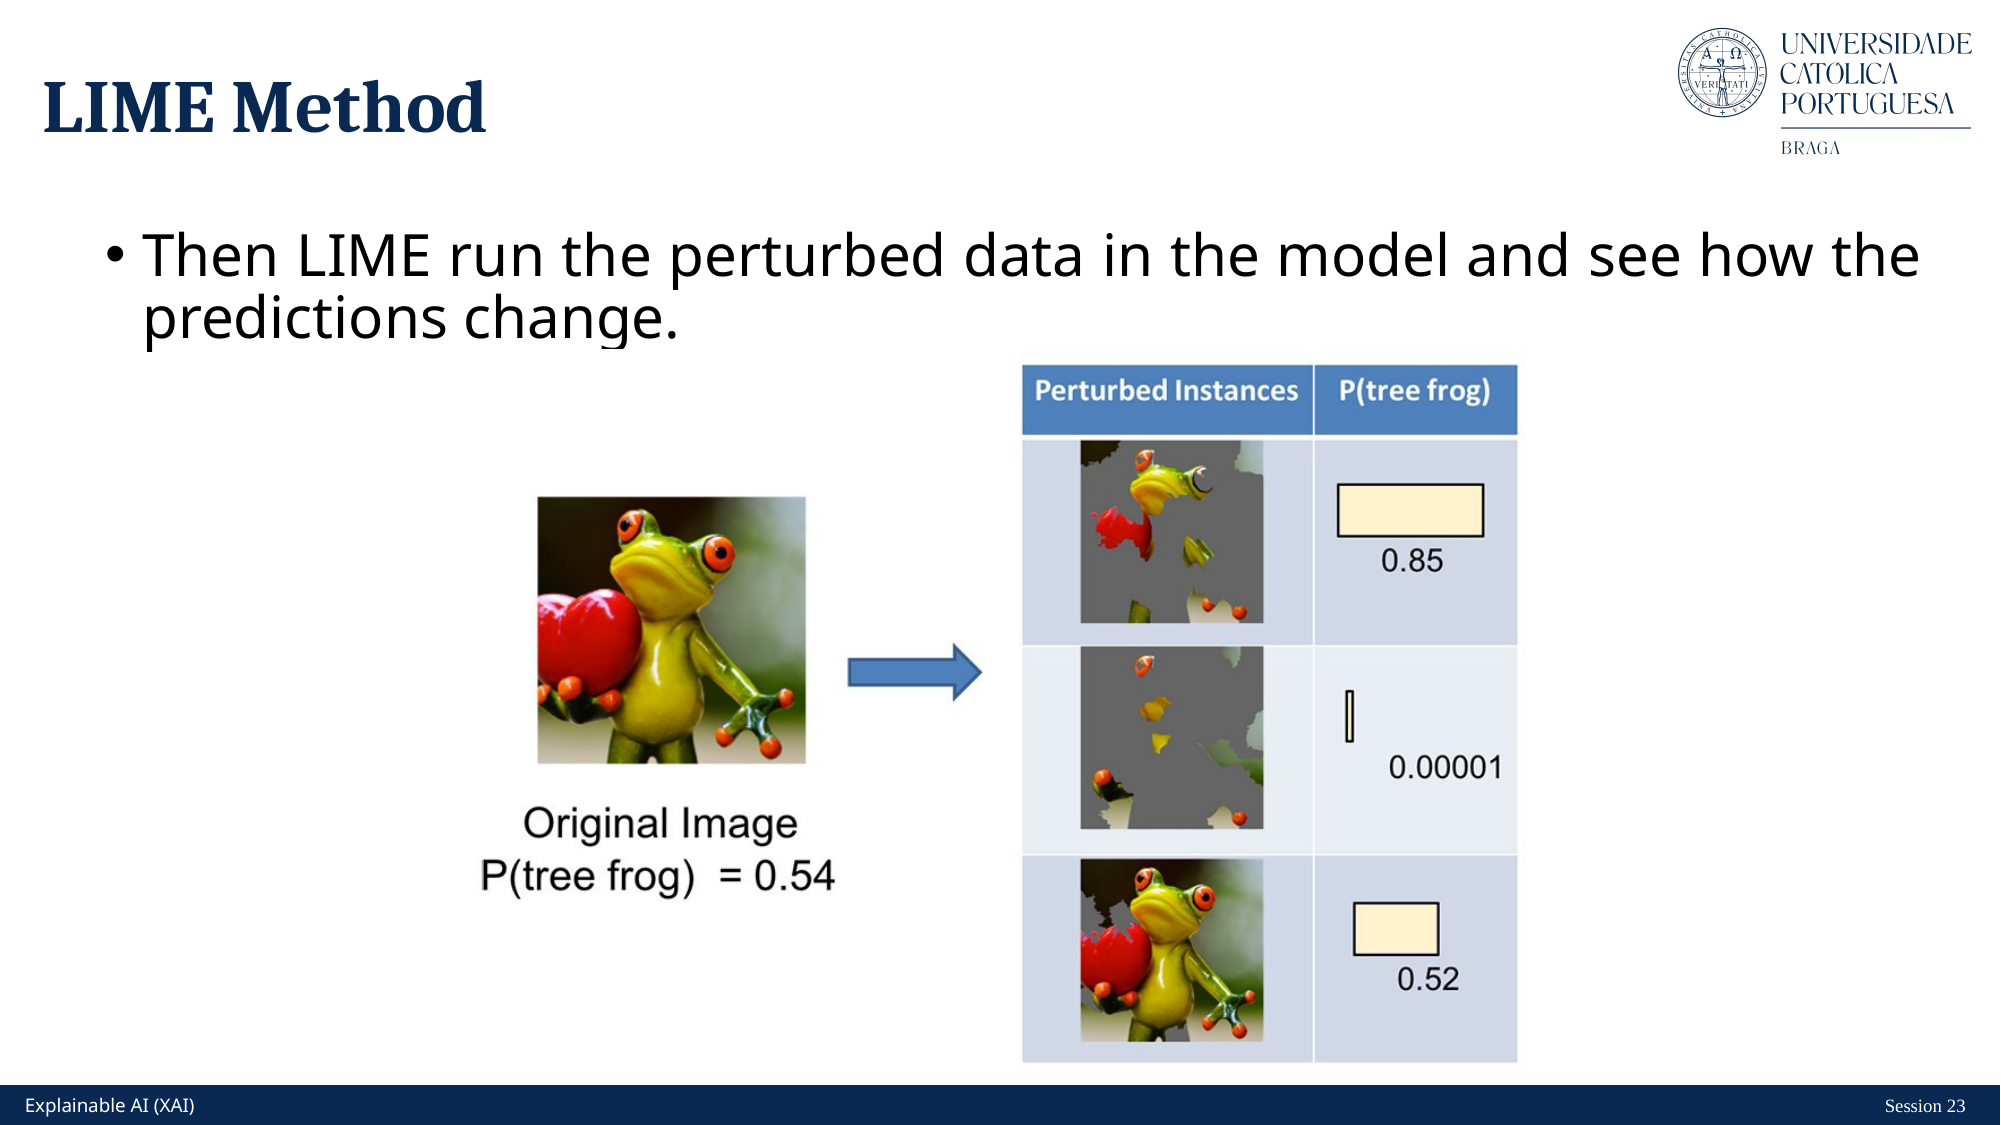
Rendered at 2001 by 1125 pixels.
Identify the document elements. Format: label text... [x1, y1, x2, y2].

text_box Explainable AI (XAI) [9, 1086, 865, 1125]
picture [1672, 18, 1982, 163]
text_box [0, 1085, 2000, 1125]
title LIME Method [27, 0, 1753, 218]
list Then LIME run the perturbed data in the model and see how the predictions change. [89, 218, 1937, 1075]
text_box Session 23 [865, 1086, 1981, 1125]
picture [475, 349, 1526, 1076]
